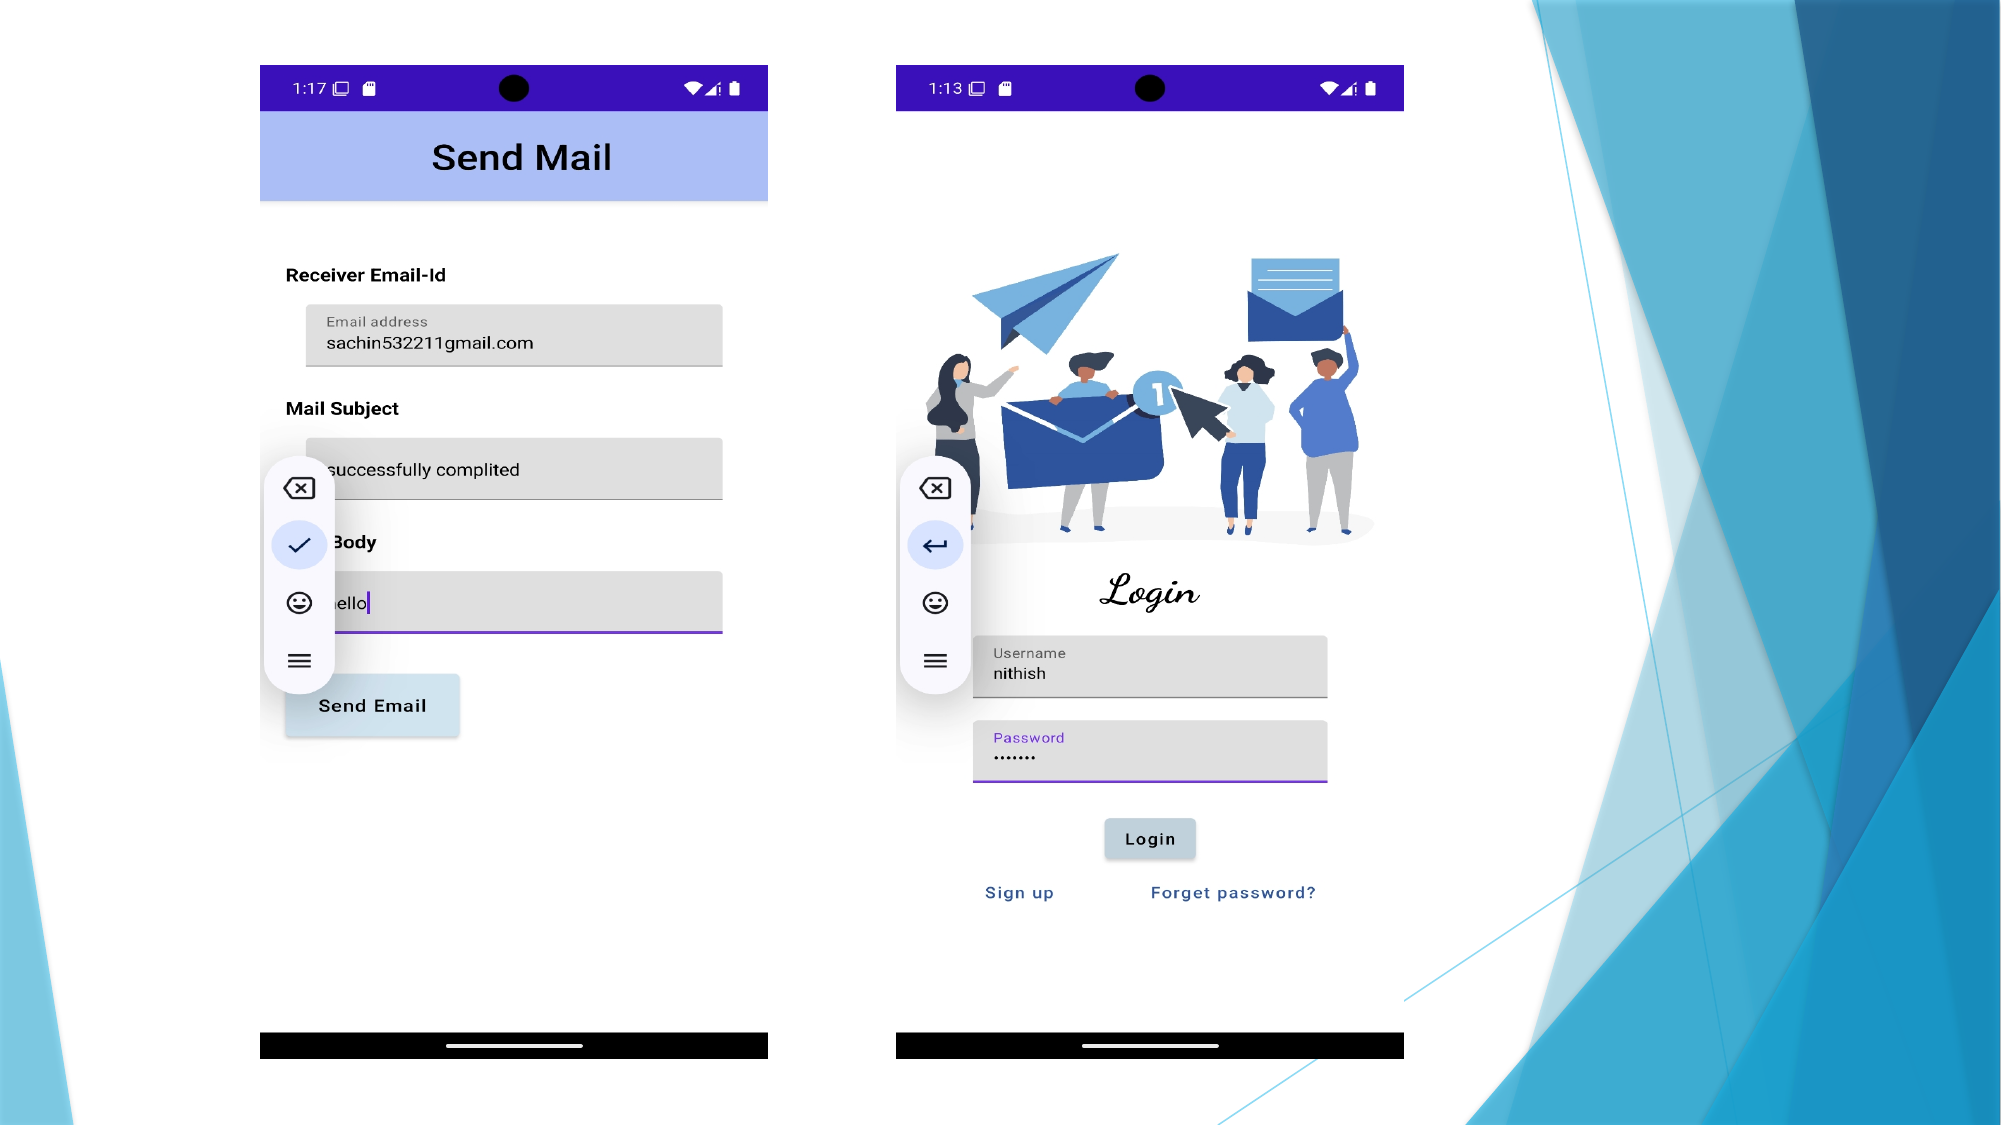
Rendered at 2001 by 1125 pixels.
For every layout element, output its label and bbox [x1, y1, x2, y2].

picture [260, 65, 768, 1060]
picture [896, 65, 1404, 1060]
